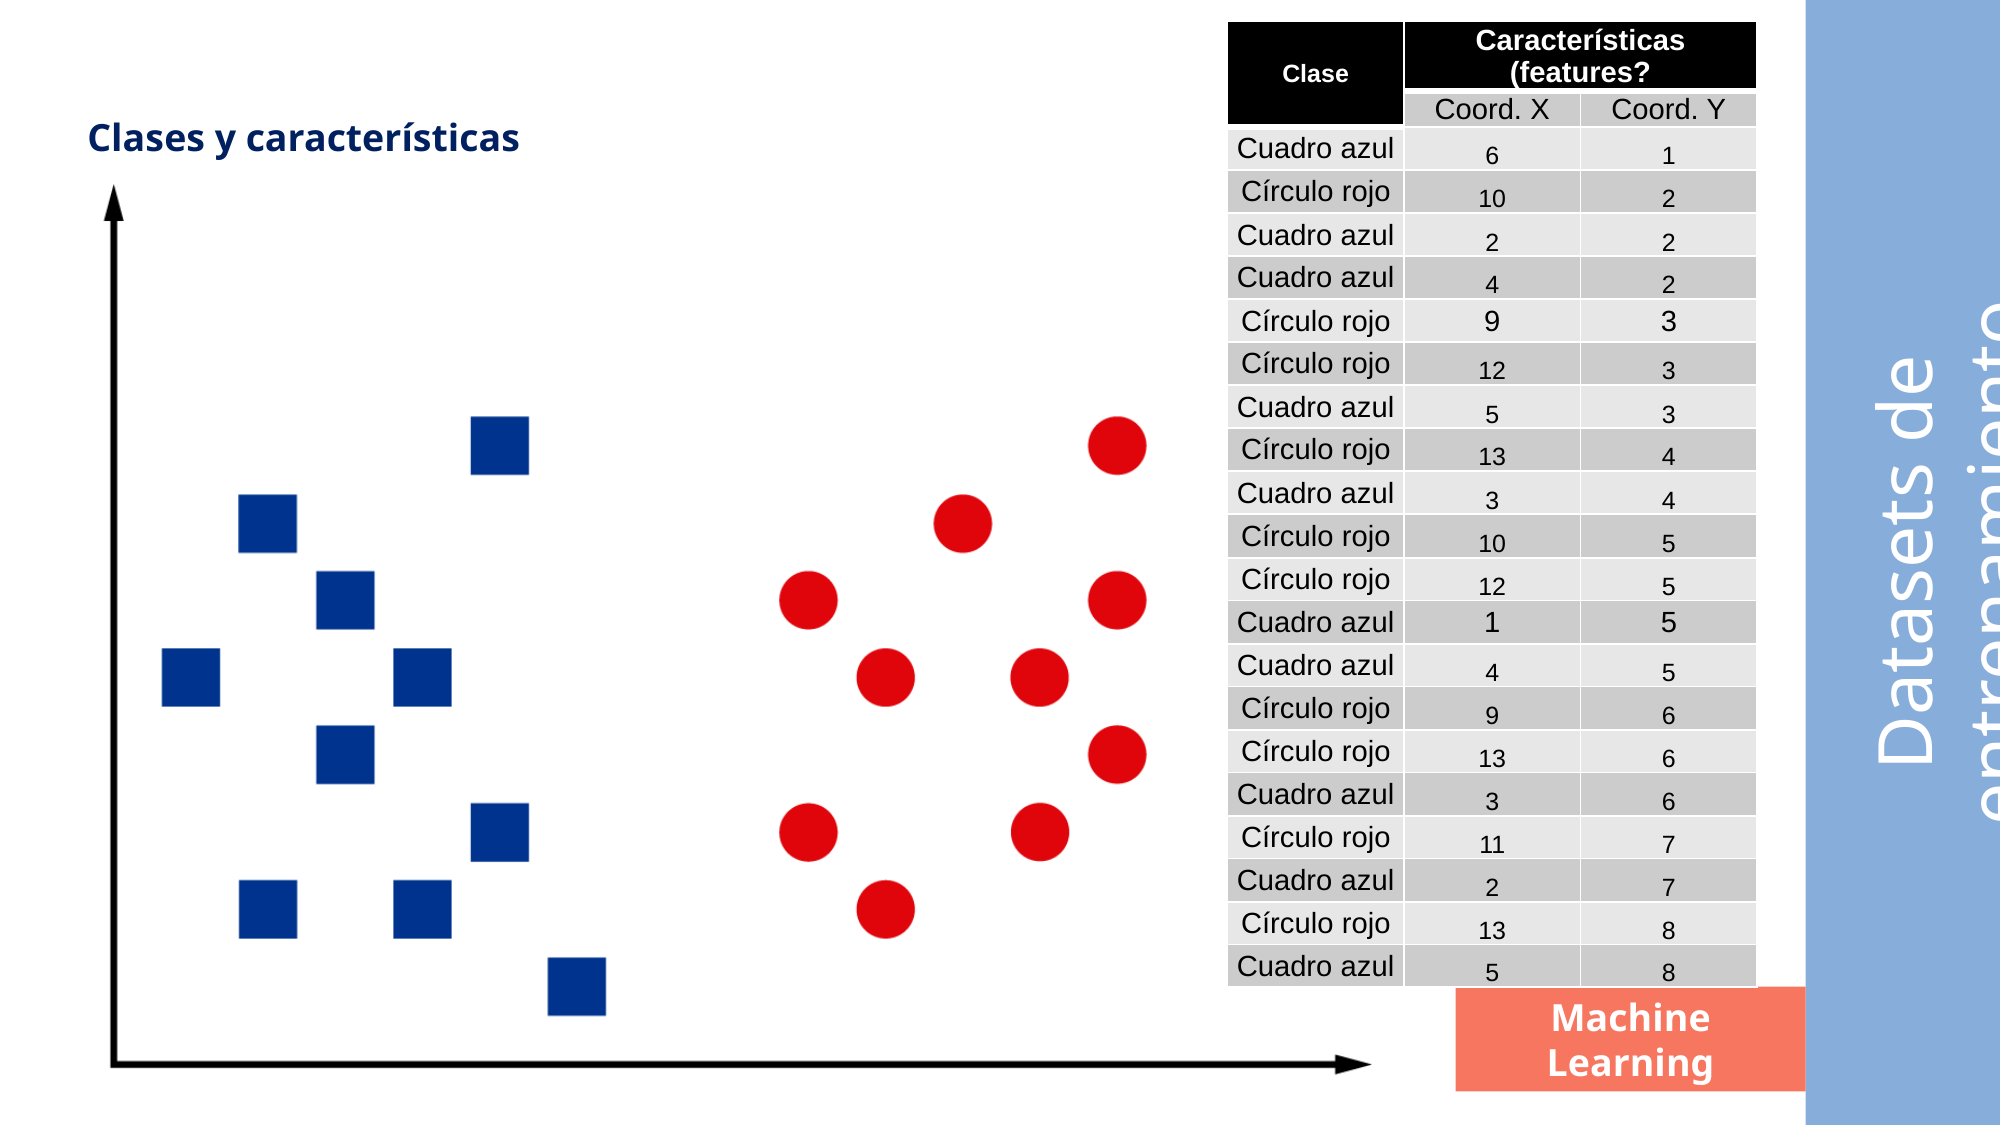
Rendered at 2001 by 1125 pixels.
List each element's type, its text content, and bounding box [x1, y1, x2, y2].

table_cell 6 [1405, 128, 1580, 169]
table_cell 5 [1405, 945, 1580, 986]
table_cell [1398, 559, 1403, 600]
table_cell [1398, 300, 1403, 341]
table_cell 13 [1405, 903, 1580, 944]
table_cell Coord. X [1405, 94, 1580, 126]
table_cell 10 [1405, 171, 1580, 212]
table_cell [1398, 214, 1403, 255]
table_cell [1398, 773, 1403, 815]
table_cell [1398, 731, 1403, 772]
table_cell 7 [1581, 859, 1756, 901]
table_cell 3 [1405, 472, 1580, 513]
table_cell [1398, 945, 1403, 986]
table_cell 8 [1581, 945, 1756, 986]
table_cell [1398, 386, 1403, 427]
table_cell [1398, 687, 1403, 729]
table_cell 5 [1581, 515, 1756, 557]
table_cell 9 [1405, 687, 1580, 729]
table_cell 5 [1581, 645, 1756, 686]
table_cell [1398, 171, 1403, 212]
table_cell Coord. Y [1581, 94, 1756, 126]
table_cell 1 [1405, 601, 1580, 643]
table_cell 1 [1581, 128, 1756, 169]
text_box Datasets de entrenamiento [1857, 86, 2000, 1039]
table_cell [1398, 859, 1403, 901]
table_cell 11 [1405, 817, 1580, 858]
table_cell 8 [1581, 903, 1756, 944]
table_cell 3 [1581, 300, 1756, 341]
table_header Características (features? [1405, 22, 1756, 88]
table_cell 9 [1405, 300, 1580, 341]
table_cell 12 [1405, 559, 1580, 600]
table_cell 12 [1405, 343, 1580, 384]
picture [83, 166, 1398, 1093]
table_cell 5 [1581, 601, 1756, 643]
table_cell 2 [1405, 859, 1580, 901]
table_cell 2 [1581, 171, 1756, 212]
table_cell Cuadro azul [1228, 130, 1403, 169]
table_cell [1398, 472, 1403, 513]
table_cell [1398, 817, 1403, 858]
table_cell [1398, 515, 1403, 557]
table_cell 6 [1581, 731, 1756, 772]
table_cell 6 [1581, 687, 1756, 729]
table_cell 2 [1405, 214, 1580, 255]
table_cell 6 [1581, 773, 1756, 815]
table_cell 10 [1405, 515, 1580, 557]
table_cell 2 [1581, 257, 1756, 298]
table_cell 7 [1581, 817, 1756, 858]
table_cell 4 [1581, 429, 1756, 470]
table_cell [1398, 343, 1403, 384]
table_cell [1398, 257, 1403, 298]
table_cell 5 [1581, 559, 1756, 600]
table_cell 3 [1581, 343, 1756, 384]
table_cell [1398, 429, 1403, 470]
table_header Clase [1228, 22, 1403, 124]
text_box Clases y características [72, 106, 1227, 167]
table_cell 4 [1405, 645, 1580, 686]
table_cell 3 [1405, 773, 1580, 815]
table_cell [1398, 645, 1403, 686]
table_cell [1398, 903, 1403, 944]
table_cell 2 [1581, 214, 1756, 255]
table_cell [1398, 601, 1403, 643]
text_box [1805, 0, 2000, 1125]
table_cell 4 [1581, 472, 1756, 513]
table_cell 5 [1405, 386, 1580, 427]
text_box Machine Learning [1455, 986, 1806, 1092]
table_cell 4 [1405, 257, 1580, 298]
table_cell 3 [1581, 386, 1756, 427]
table_cell 13 [1405, 731, 1580, 772]
table_cell 13 [1405, 429, 1580, 470]
